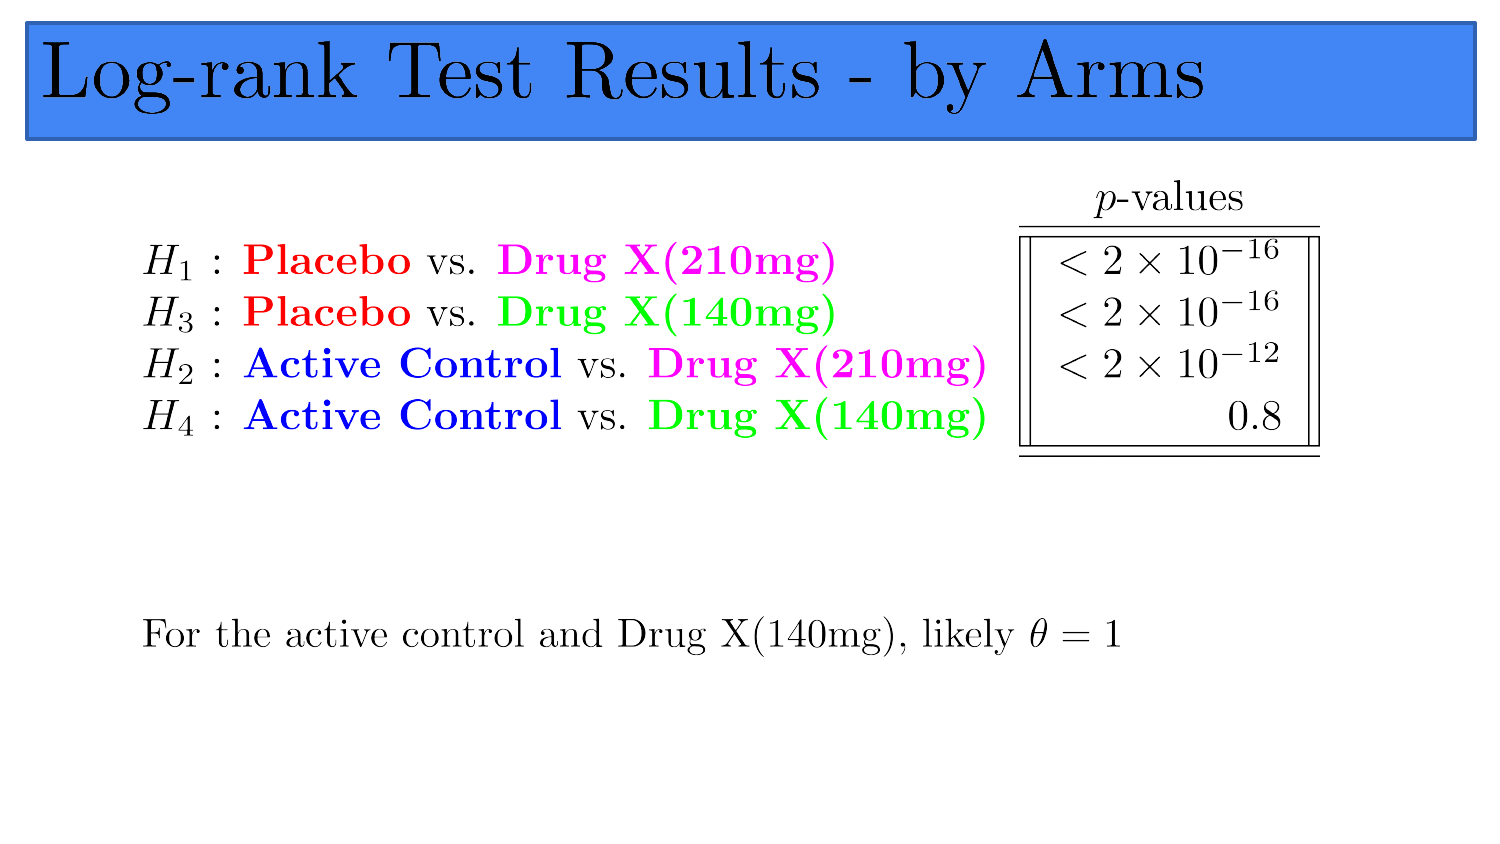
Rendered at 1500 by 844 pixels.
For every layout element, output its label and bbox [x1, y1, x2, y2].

text_box [25, 21, 1477, 141]
picture [42, 39, 1203, 115]
picture [143, 615, 1121, 658]
picture [143, 180, 1321, 457]
